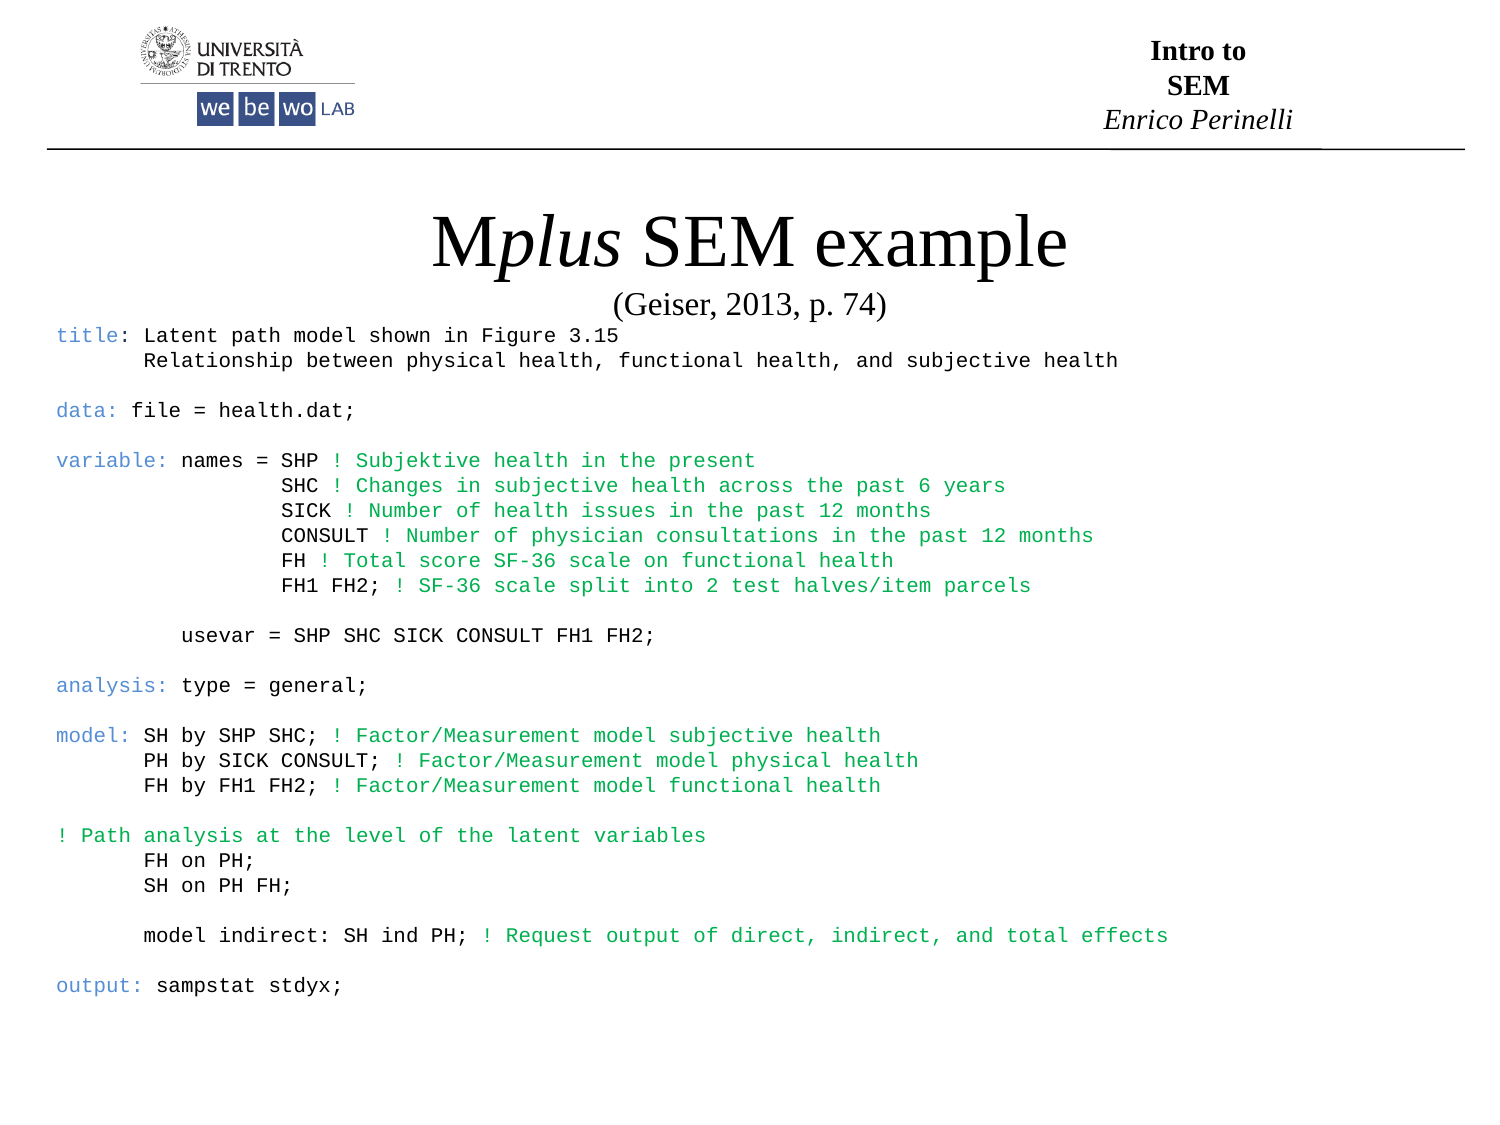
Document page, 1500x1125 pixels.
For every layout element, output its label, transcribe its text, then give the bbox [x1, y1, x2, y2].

text_box Mplus SEM example (Geiser, 2013, p. 74) [70, 184, 1430, 314]
picture [136, 19, 362, 134]
text_box title: Latent path model shown in Figure 3.15 Relationship between physical health, functional health, and subjective health data: file = health.dat; variable: names = SHP ! Subjektive health in the present SHC ! Changes in subjective health across the past 6 years SICK ! Number of health issues in the past 12 months CONSULT ! Number of physician consultations in the past 12 months FH ! Total score SF-36 scale on functional health FH1 FH2; ! SF-36 scale split into 2 test halves/item parcels usevar = SHP SHC SICK CONSULT FH1 FH2; analysis: type = general; model: SH by SHP SHC; ! Factor/Measurement model subjective health PH by SICK CONSULT; ! Factor/Measurement model physical health FH by FH1 FH2; ! Factor/Measurement model functional health ! Path analysis at the level of the latent variables FH on PH; SH on PH FH; model indirect: SH ind PH; ! Request output of direct, indirect, and total effects output: sampstat stdyx; [41, 314, 1465, 1004]
text_box Intro to SEM Enrico Perinelli [1088, 23, 1309, 143]
